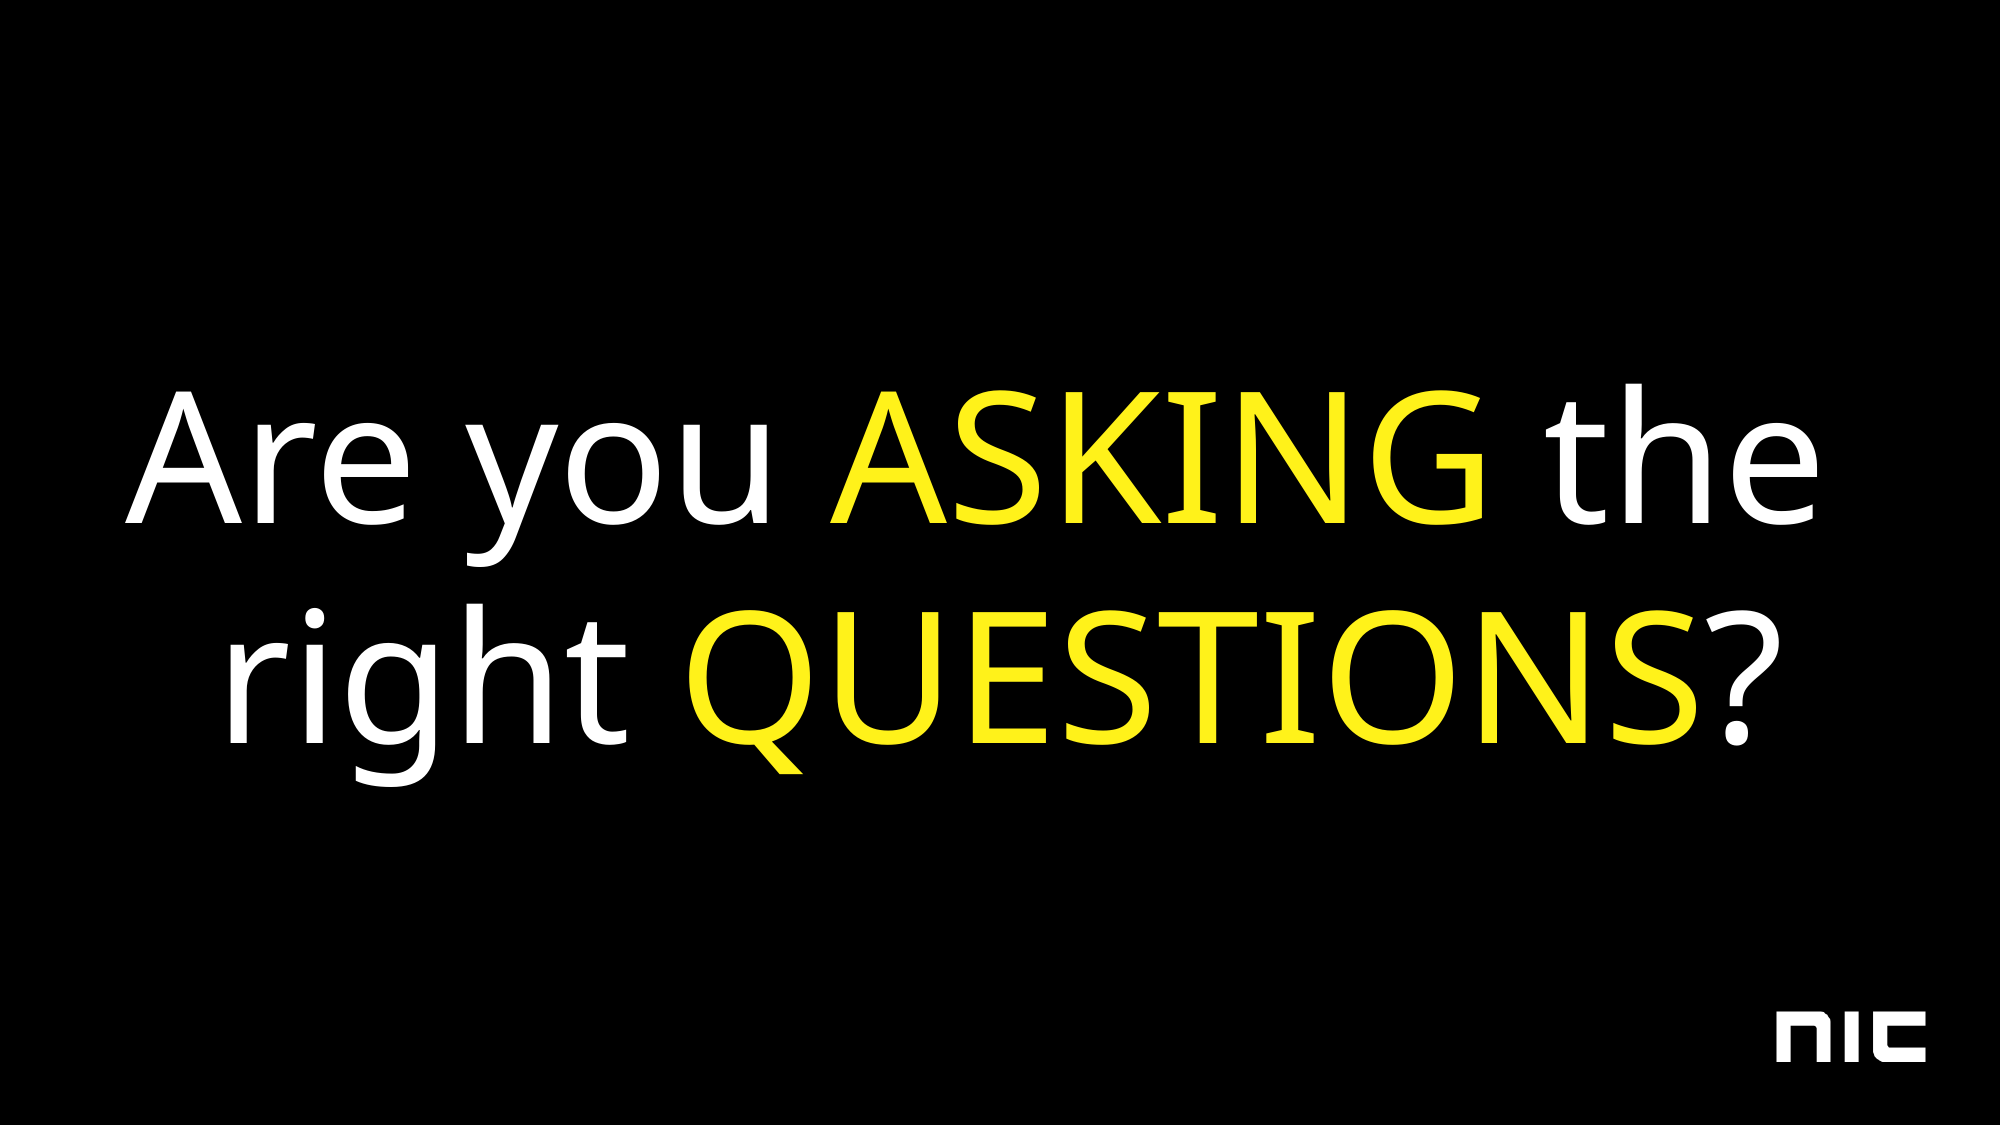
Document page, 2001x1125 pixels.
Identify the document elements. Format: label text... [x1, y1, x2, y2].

text_box Are you ASKING the right QUESTIONS? [110, 332, 1890, 788]
picture [1769, 1008, 2000, 1125]
